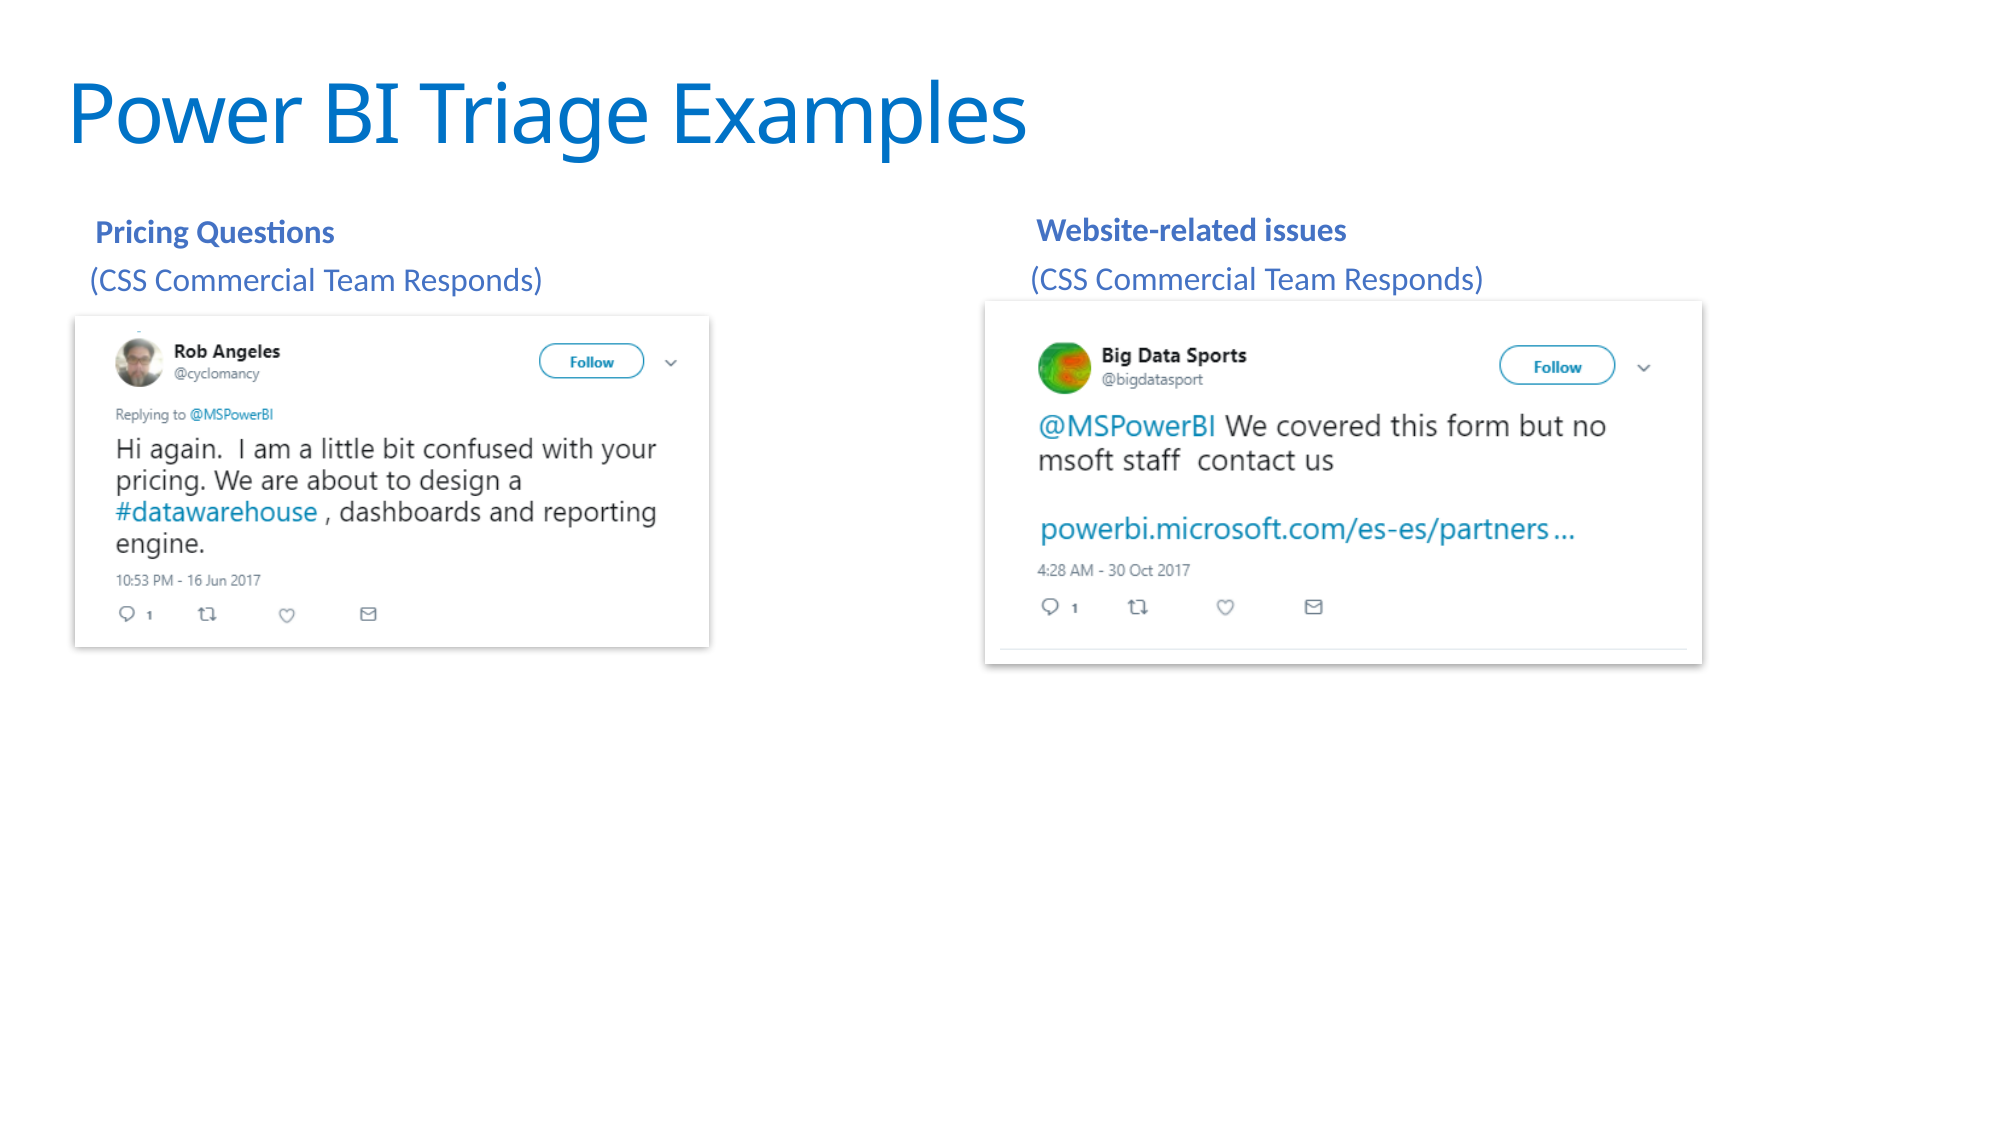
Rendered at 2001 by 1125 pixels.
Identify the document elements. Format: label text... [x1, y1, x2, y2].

picture [999, 315, 1688, 650]
text_box Website-related issues (CSS Commercial Team Responds) [1014, 201, 2000, 306]
text_box Pricing Questions (CSS Commercial Team Responds) [74, 202, 1014, 308]
text_box Power BI Triage Examples [42, 16, 1513, 202]
picture [89, 330, 695, 633]
